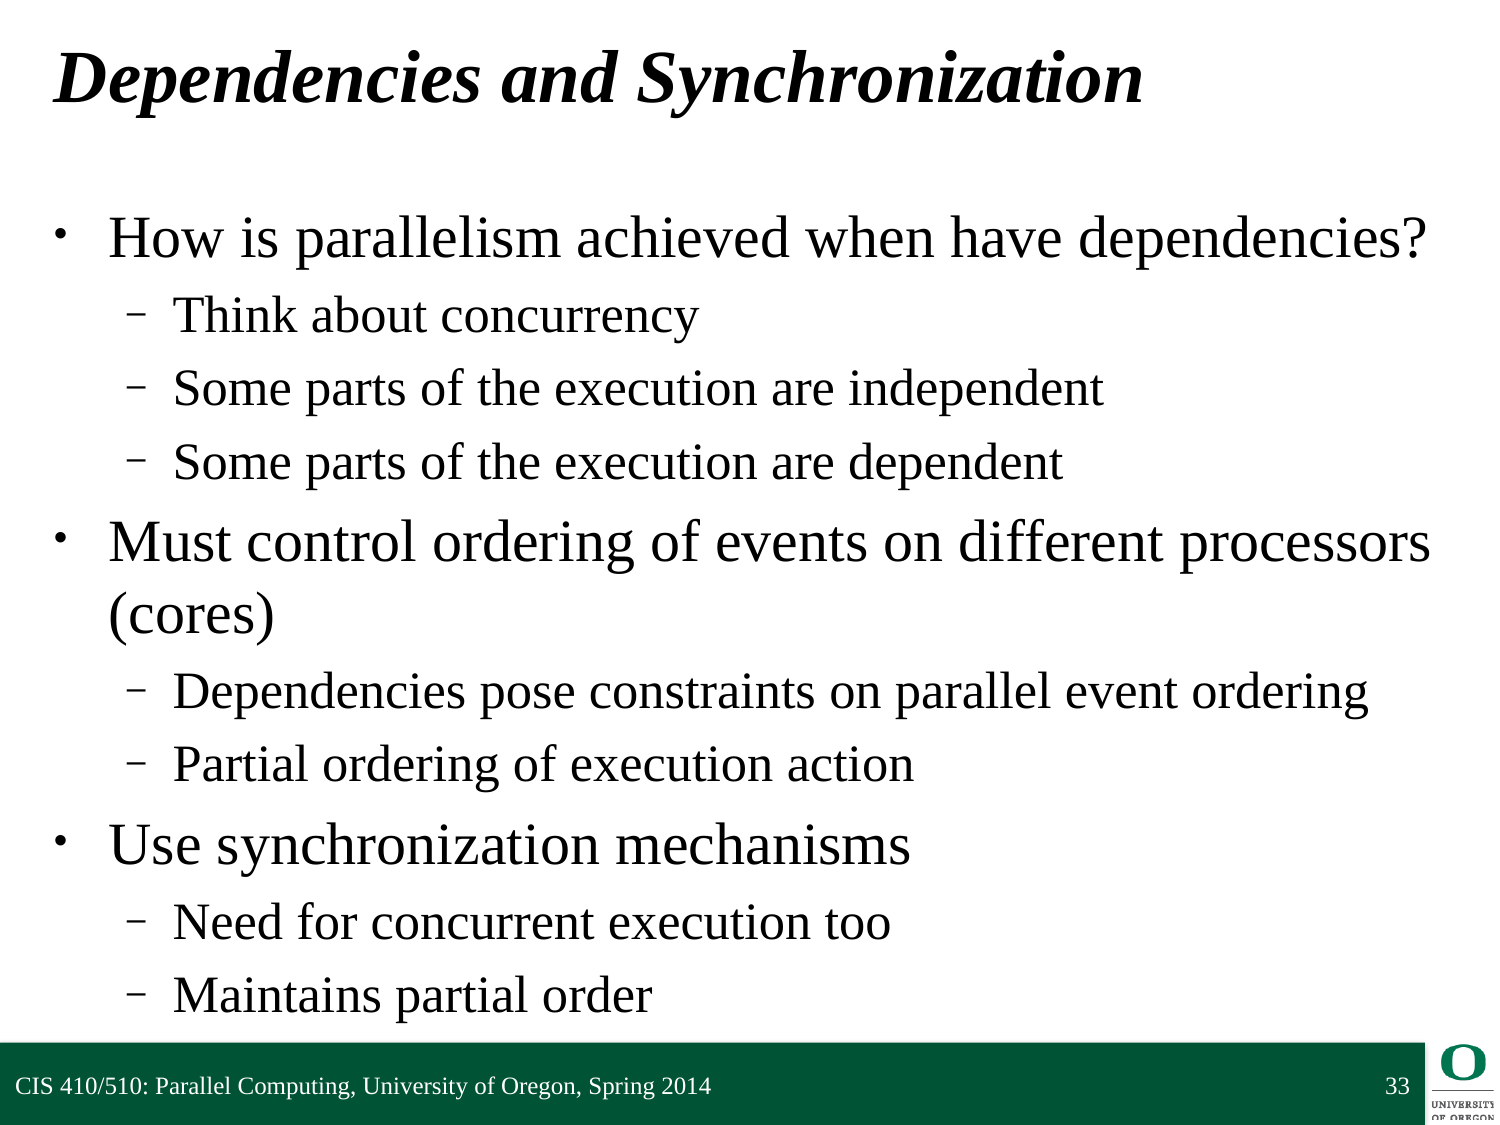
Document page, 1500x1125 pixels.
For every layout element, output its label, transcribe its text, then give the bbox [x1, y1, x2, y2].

title Dependencies and Synchronization [39, 0, 1500, 145]
footer CIS 410/510: Parallel Computing, University of Oregon, Spring 2014 [0, 1044, 988, 1125]
list How is parallelism achieved when have dependencies? Think about concurrency Some parts of the execution are independent Some parts of the execution are dependent Must control ordering of events on different processors (cores) Dependencies pose constraints on parallel event ordering Partial ordering of execution action Use synchronization mechanisms Need for concurrent execution too Maintains partial order [39, 189, 1459, 1054]
slide_number 33 [1074, 1044, 1425, 1125]
